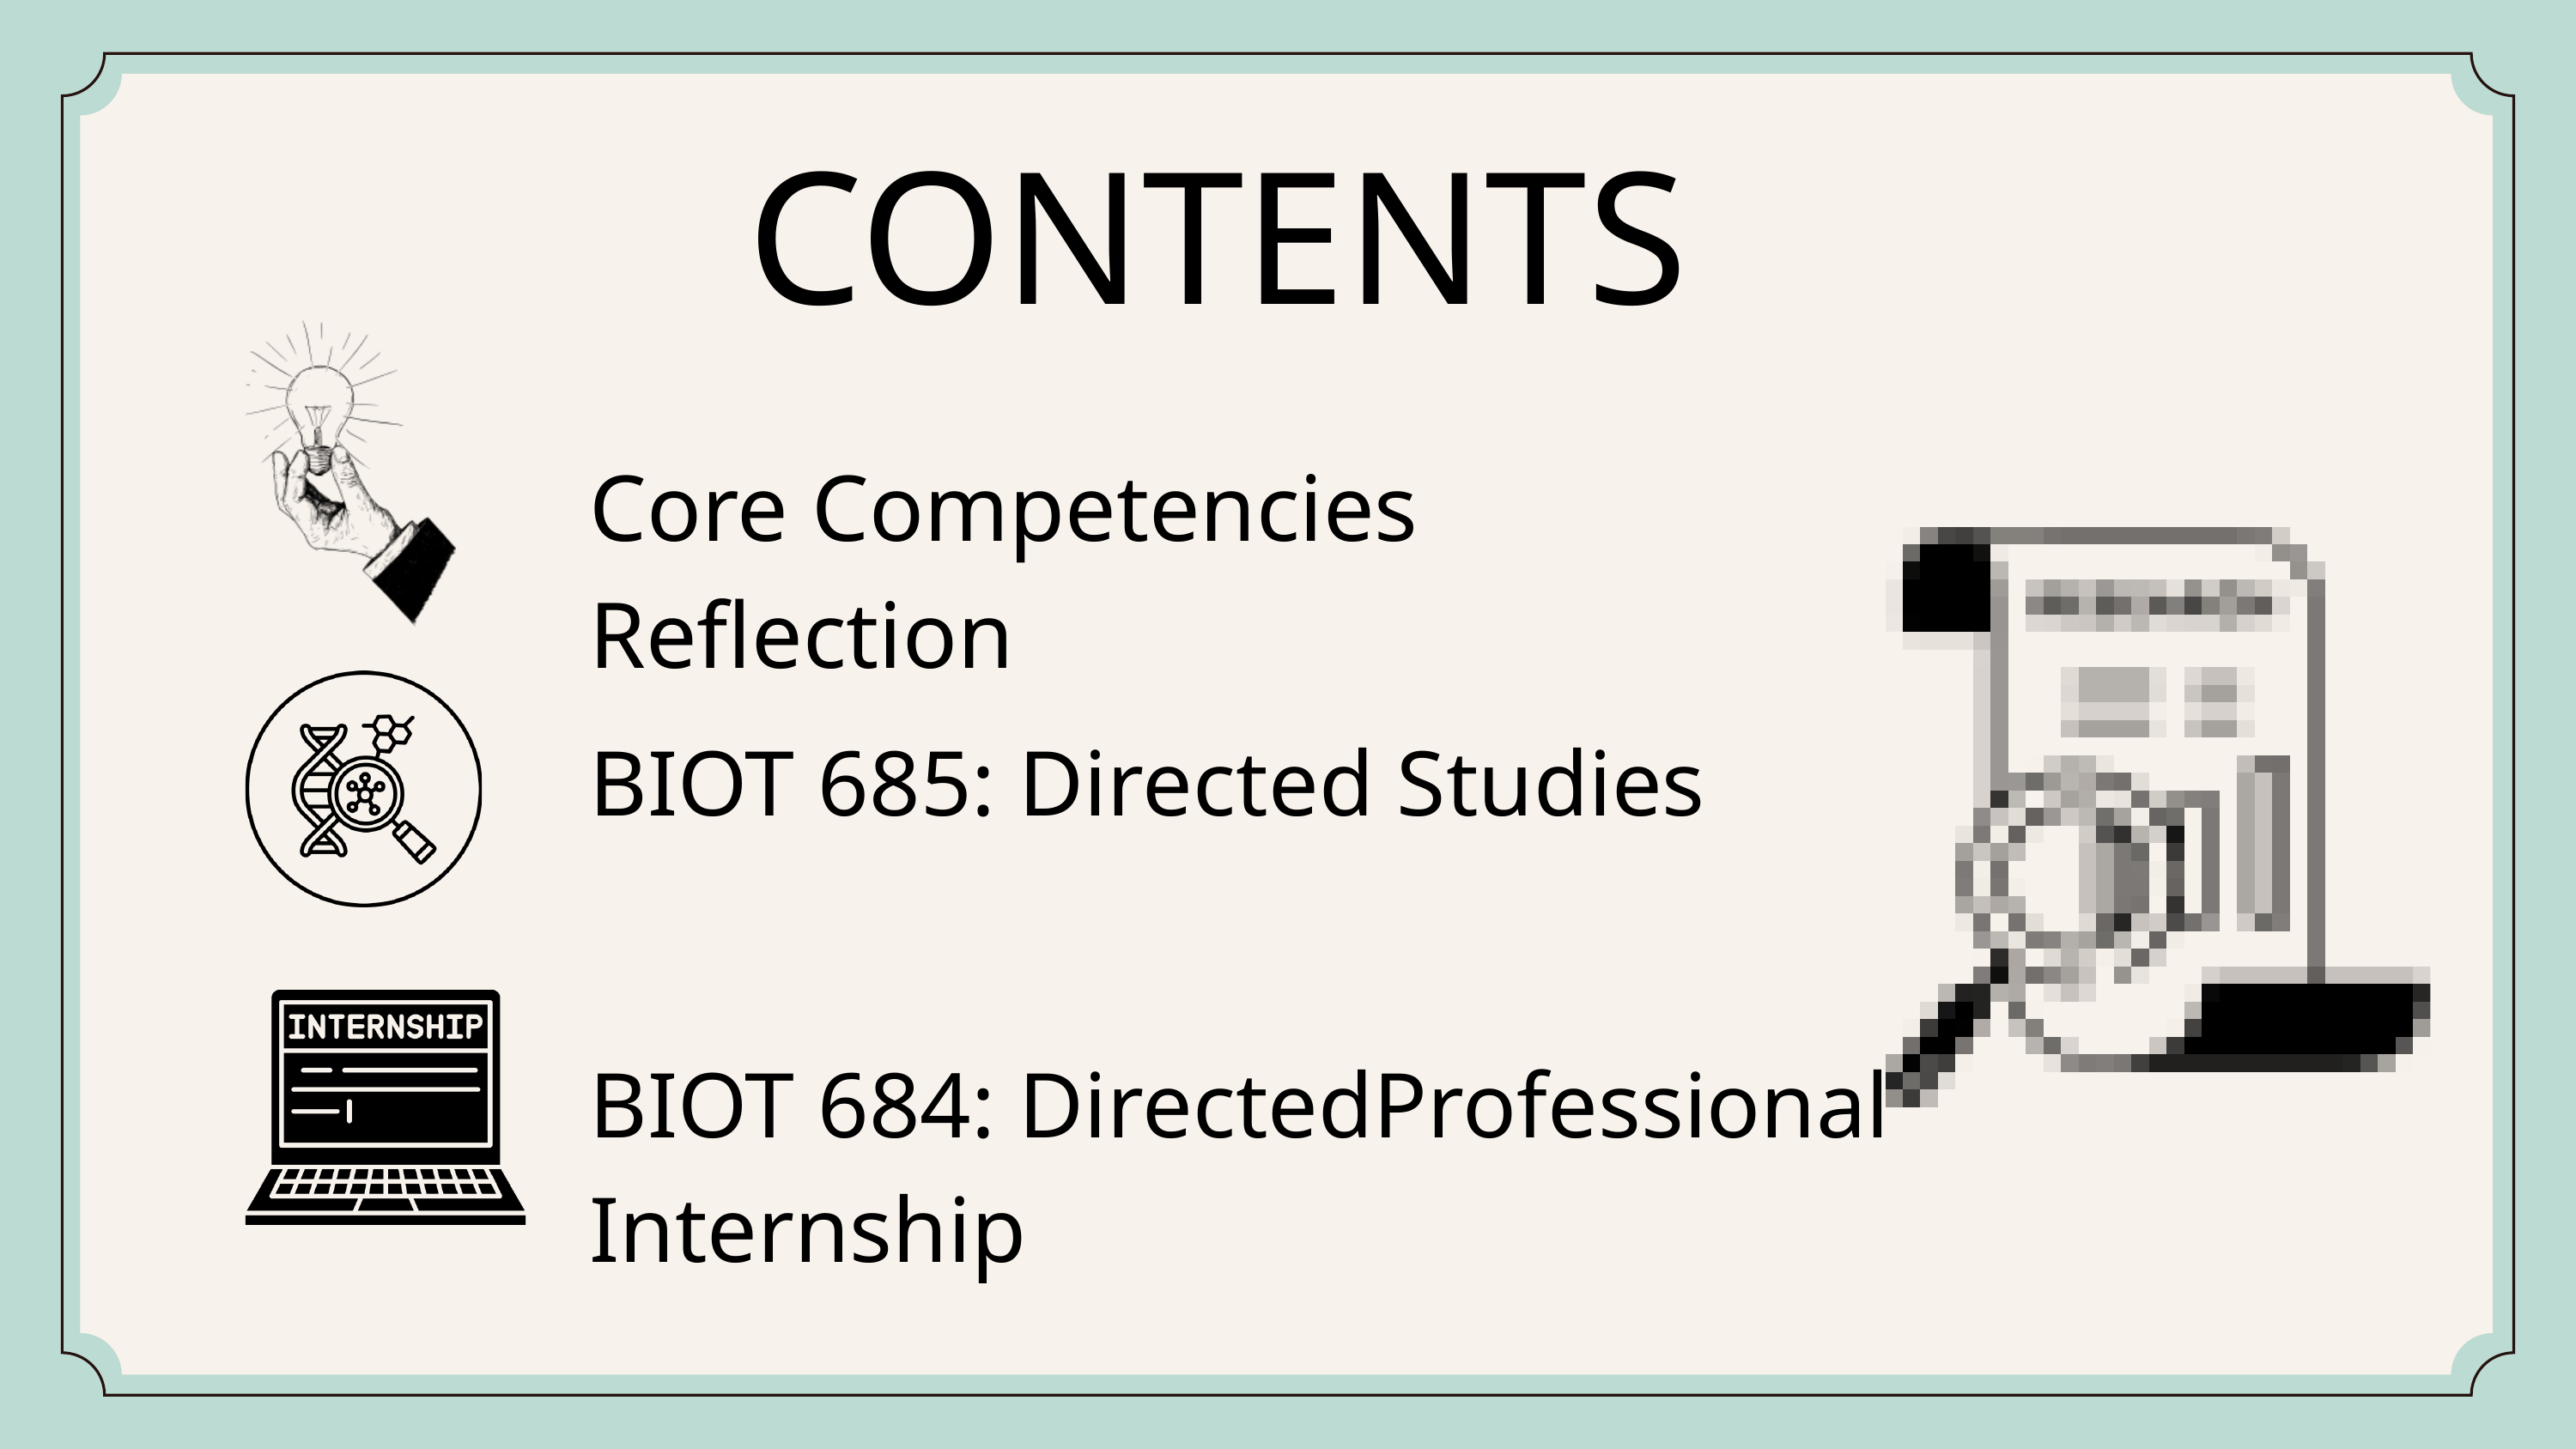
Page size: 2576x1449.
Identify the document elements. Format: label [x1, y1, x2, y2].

text_box [62, 53, 2514, 1396]
